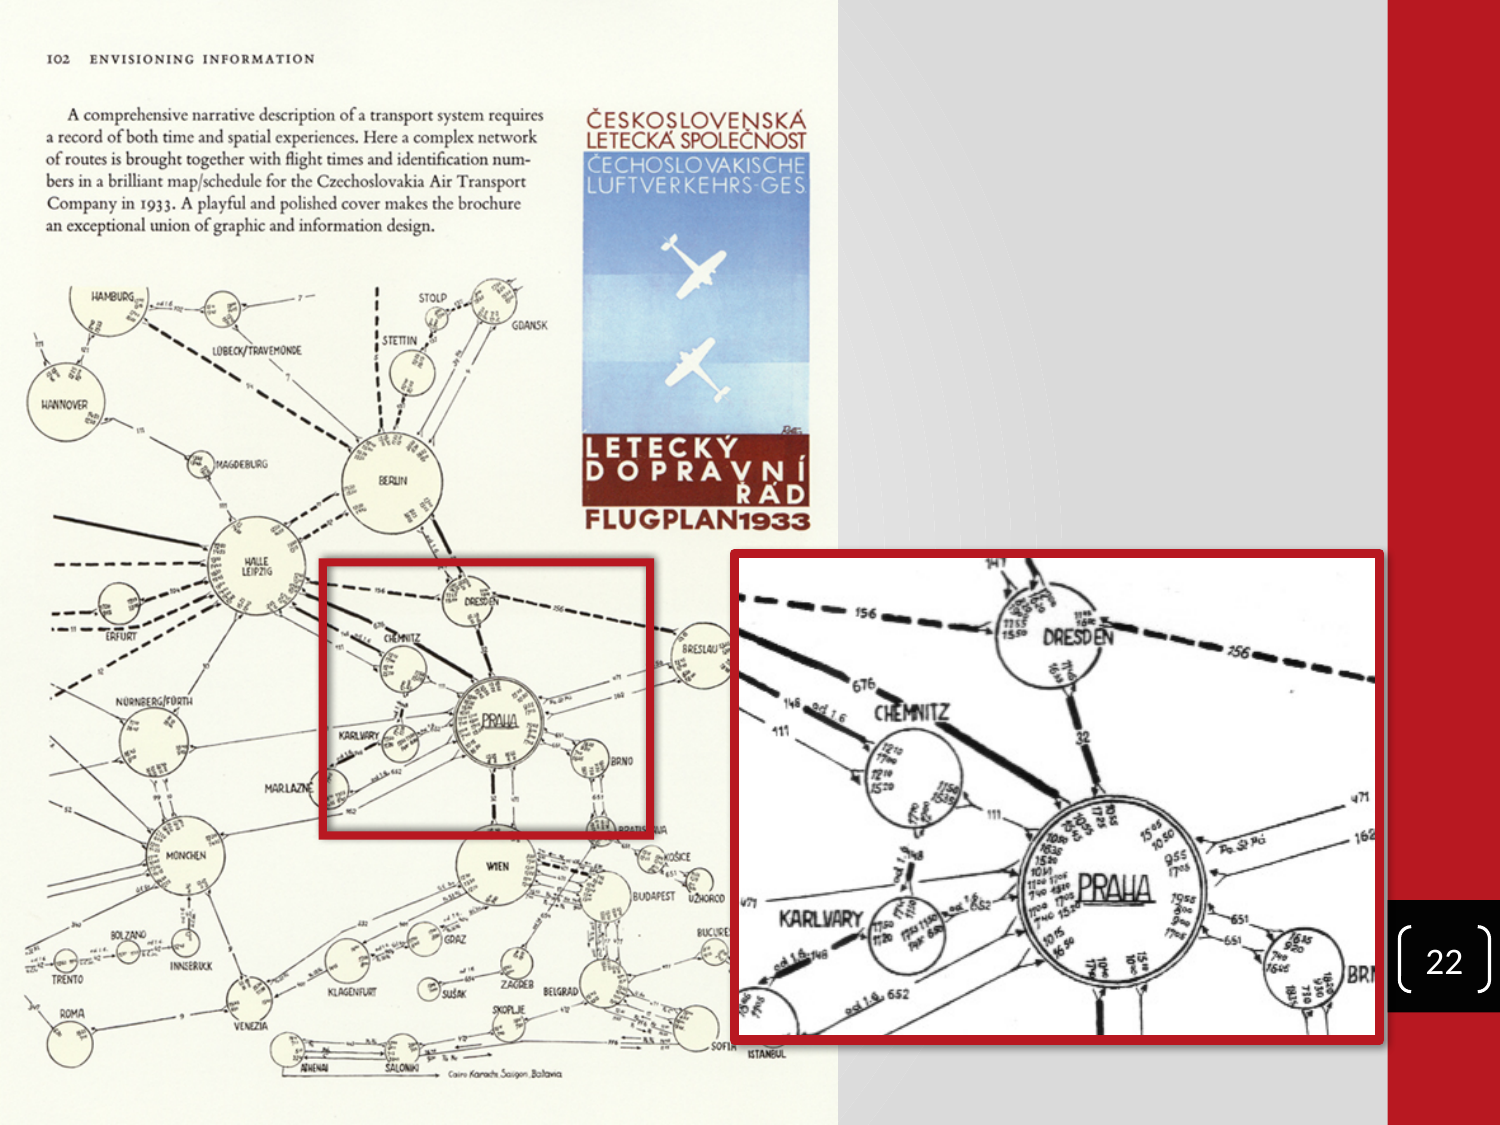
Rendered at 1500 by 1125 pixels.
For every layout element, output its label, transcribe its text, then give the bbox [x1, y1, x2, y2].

picture [0, 0, 1376, 1125]
slide_number 22 [1397, 925, 1492, 994]
